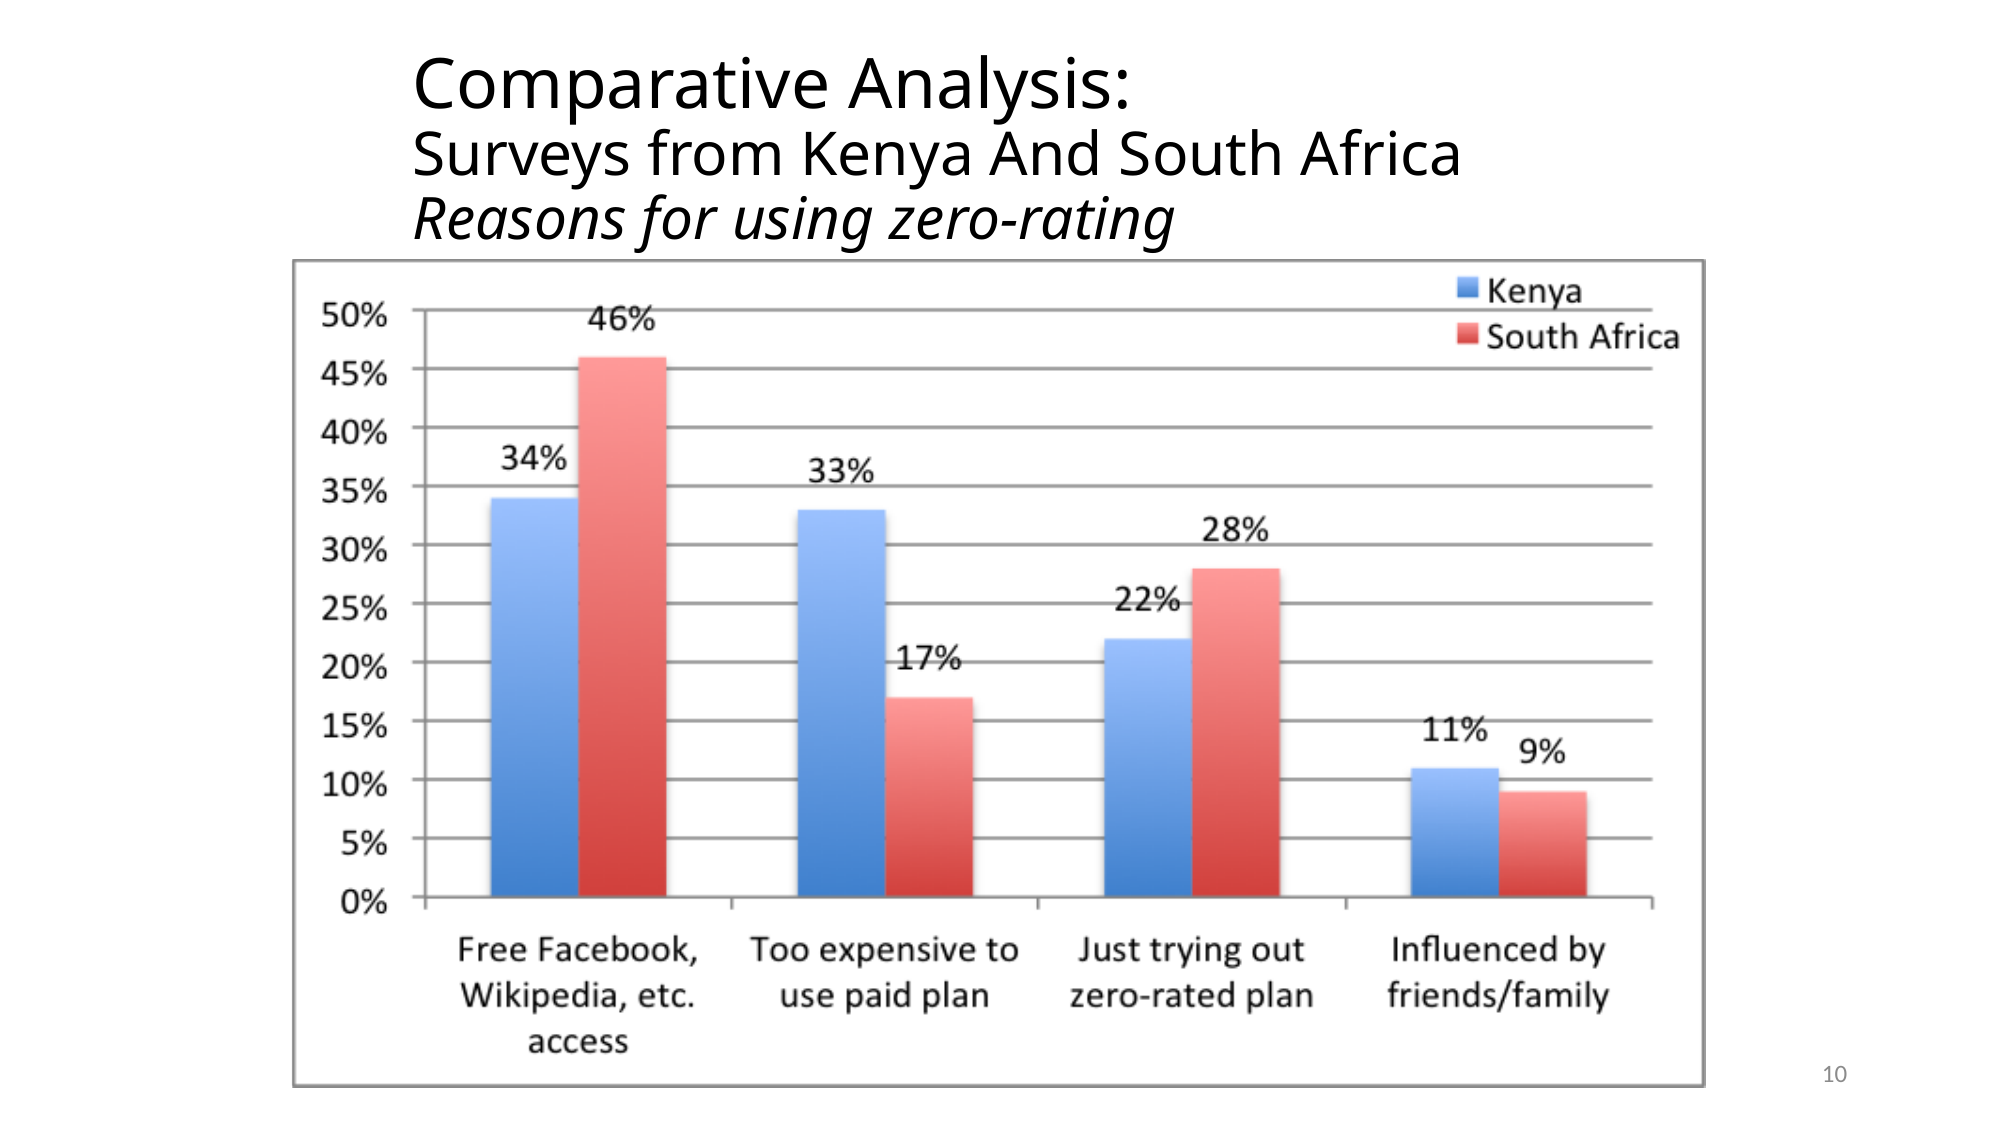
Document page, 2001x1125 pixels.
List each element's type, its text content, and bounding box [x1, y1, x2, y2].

picture [291, 259, 1706, 1088]
slide_number 10 [1412, 1042, 1863, 1103]
title Comparative Analysis: Surveys from Kenya And South Africa Reasons for using zero-rating [397, 40, 1670, 259]
